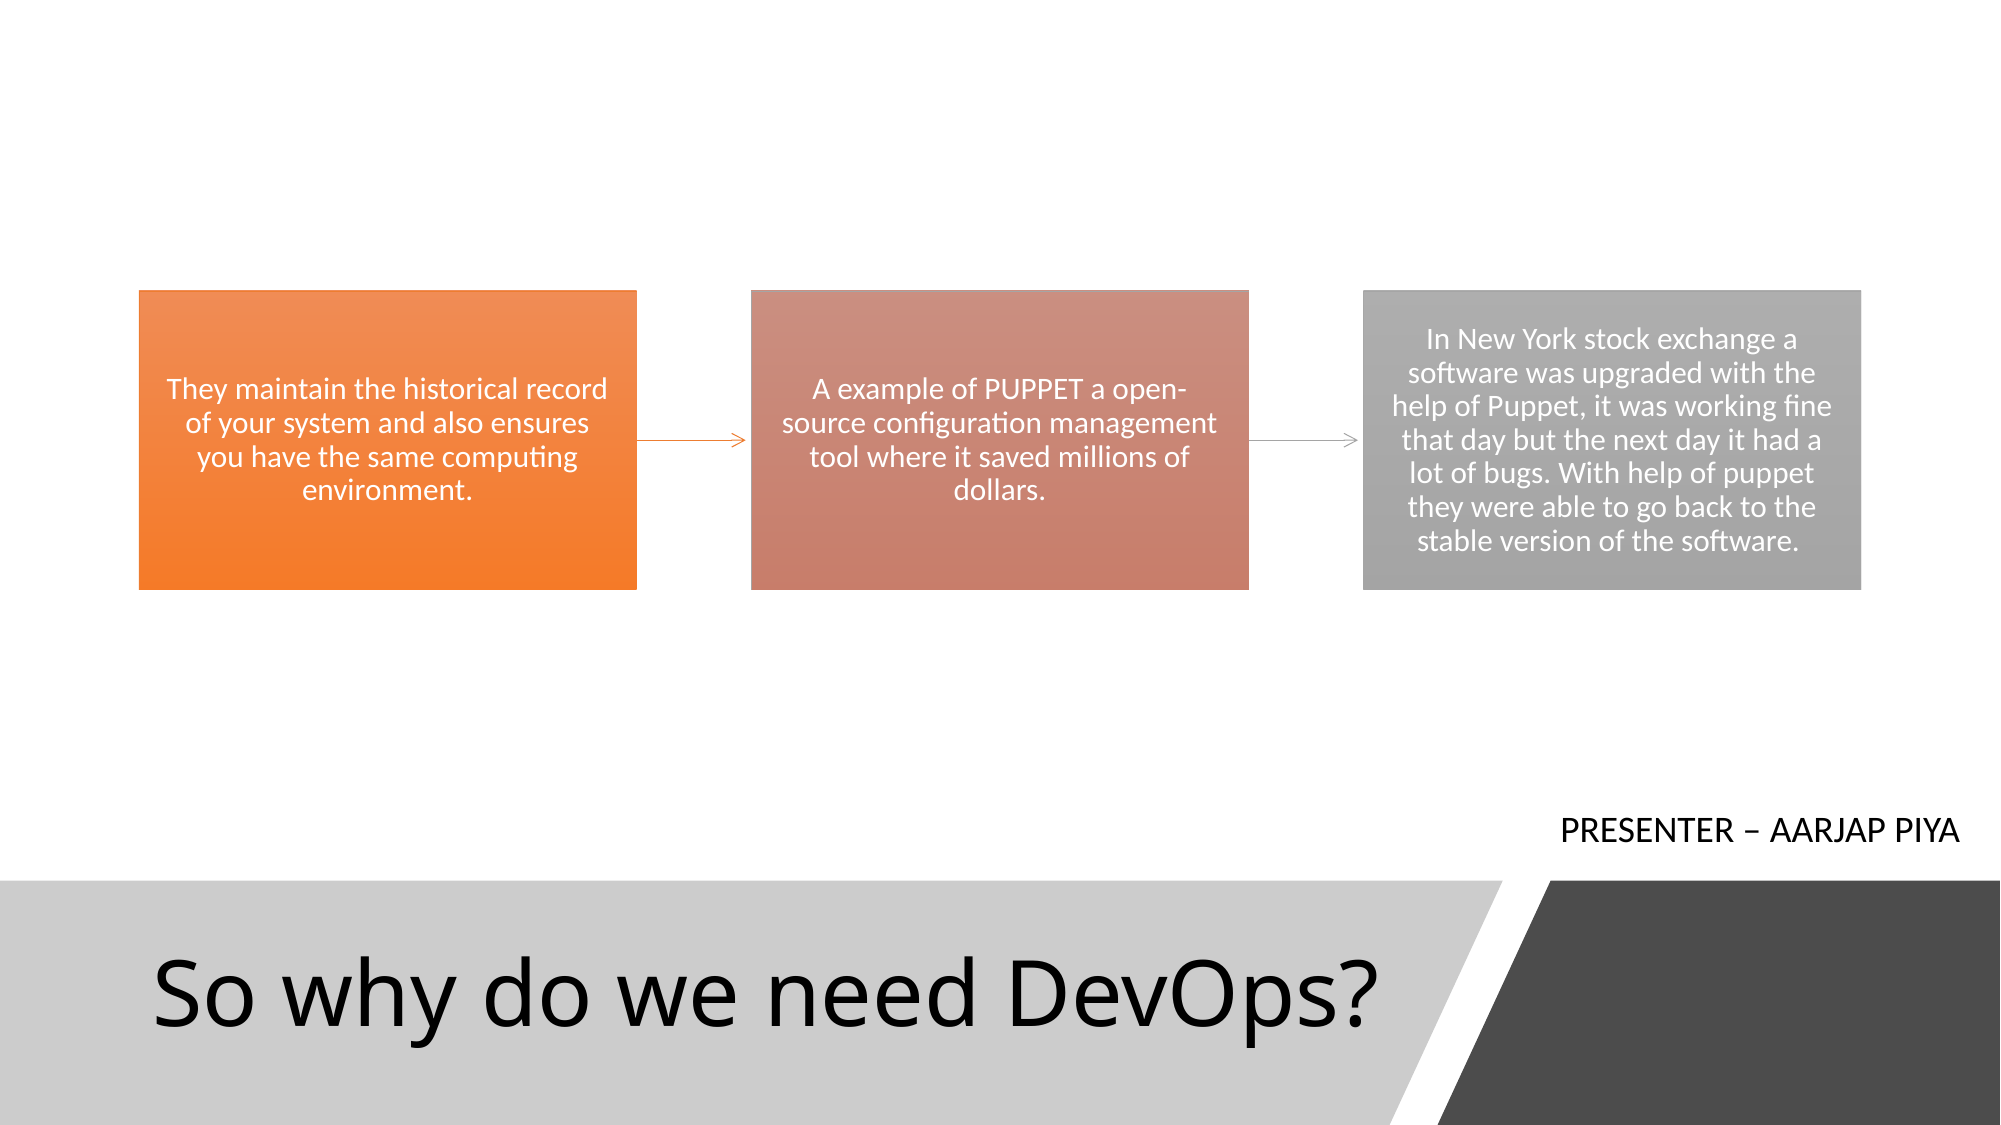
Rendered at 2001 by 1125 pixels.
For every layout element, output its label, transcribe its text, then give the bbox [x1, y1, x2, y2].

text_box [1436, 879, 2000, 1125]
text_box [0, 879, 1505, 1125]
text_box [137, 105, 1863, 775]
title So why do we need DevOps? [137, 907, 1404, 1087]
text_box PRESENTER – AARJAP PIYA [1545, 797, 1976, 858]
